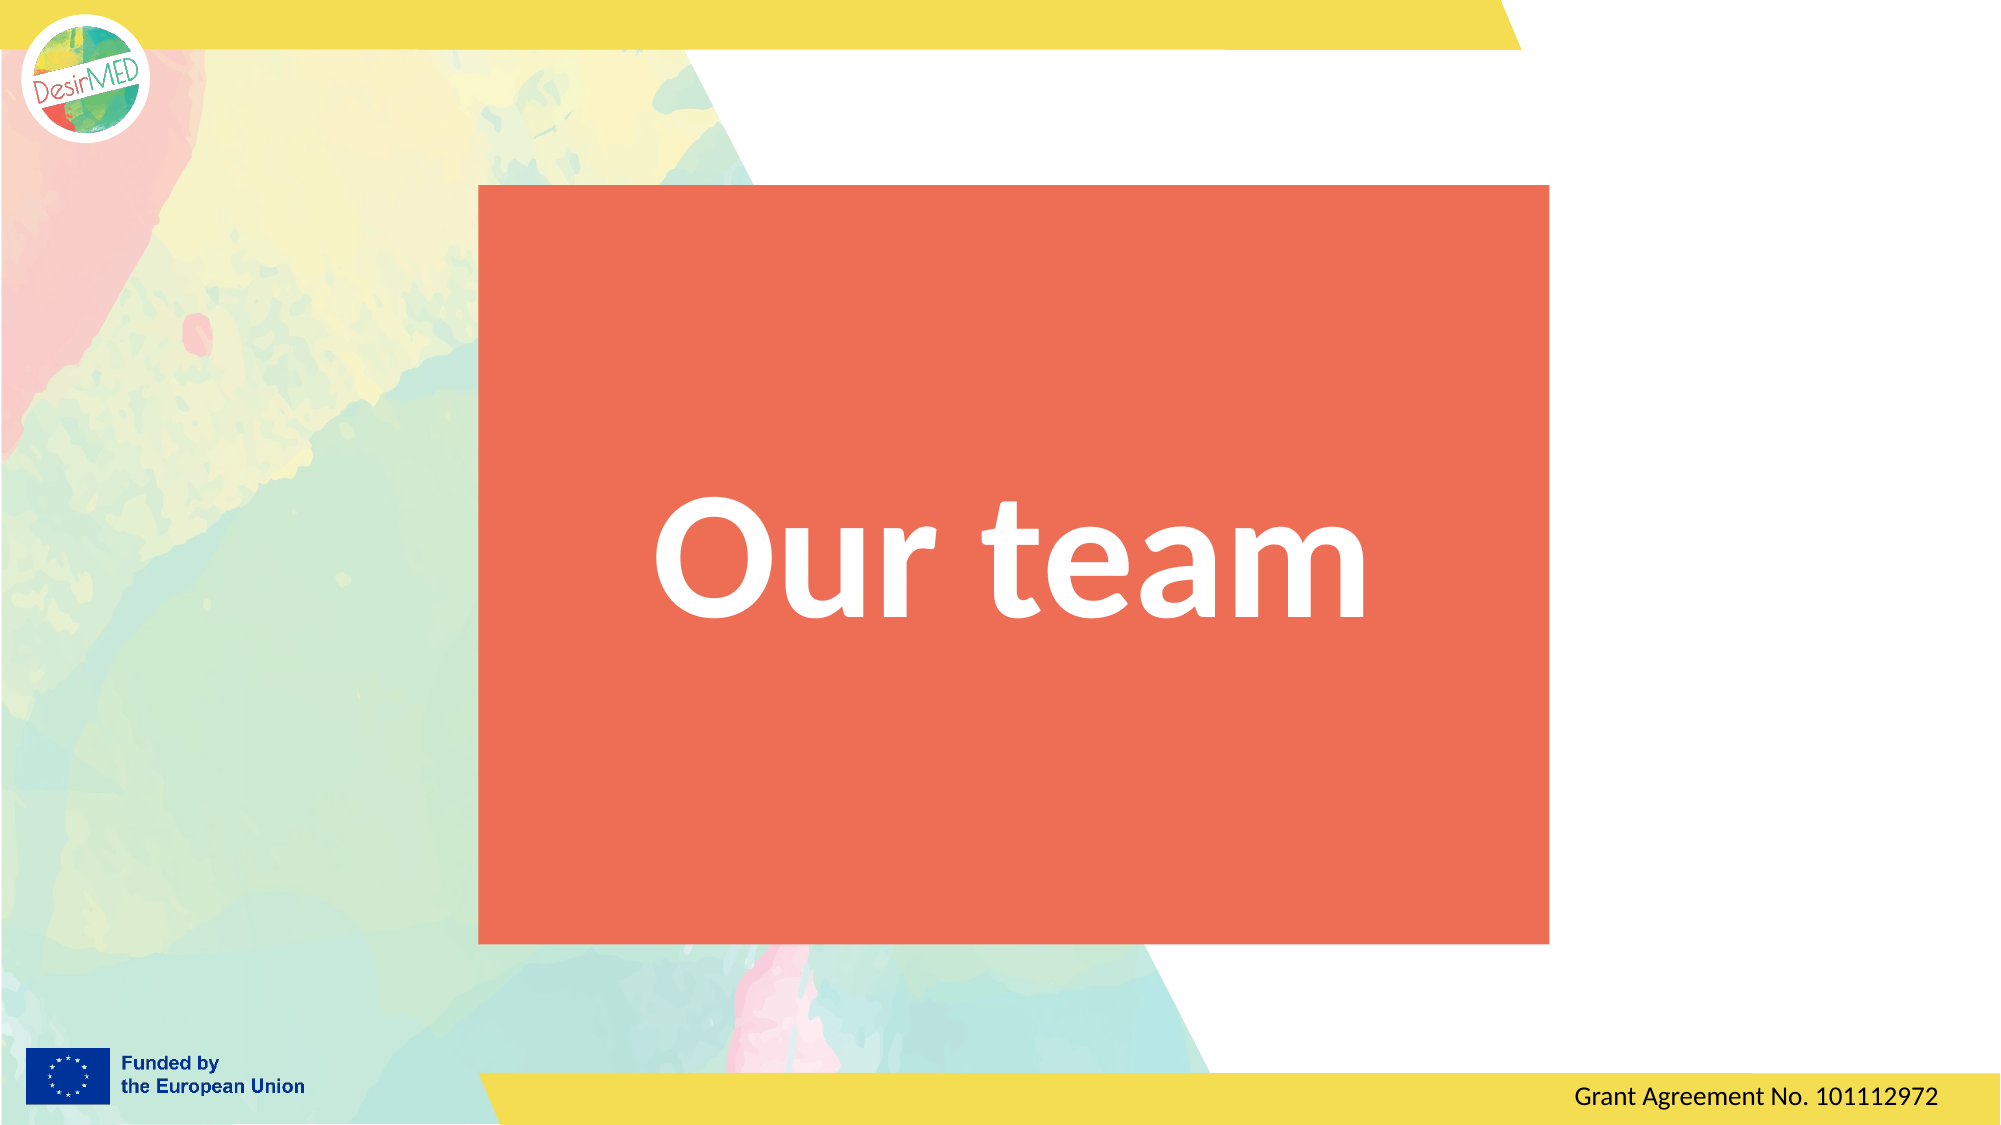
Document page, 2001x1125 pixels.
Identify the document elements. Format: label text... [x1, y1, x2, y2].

text_box [478, 185, 1550, 945]
picture [21, 1043, 316, 1109]
picture [33, 26, 139, 133]
list Our team [477, 452, 1549, 560]
